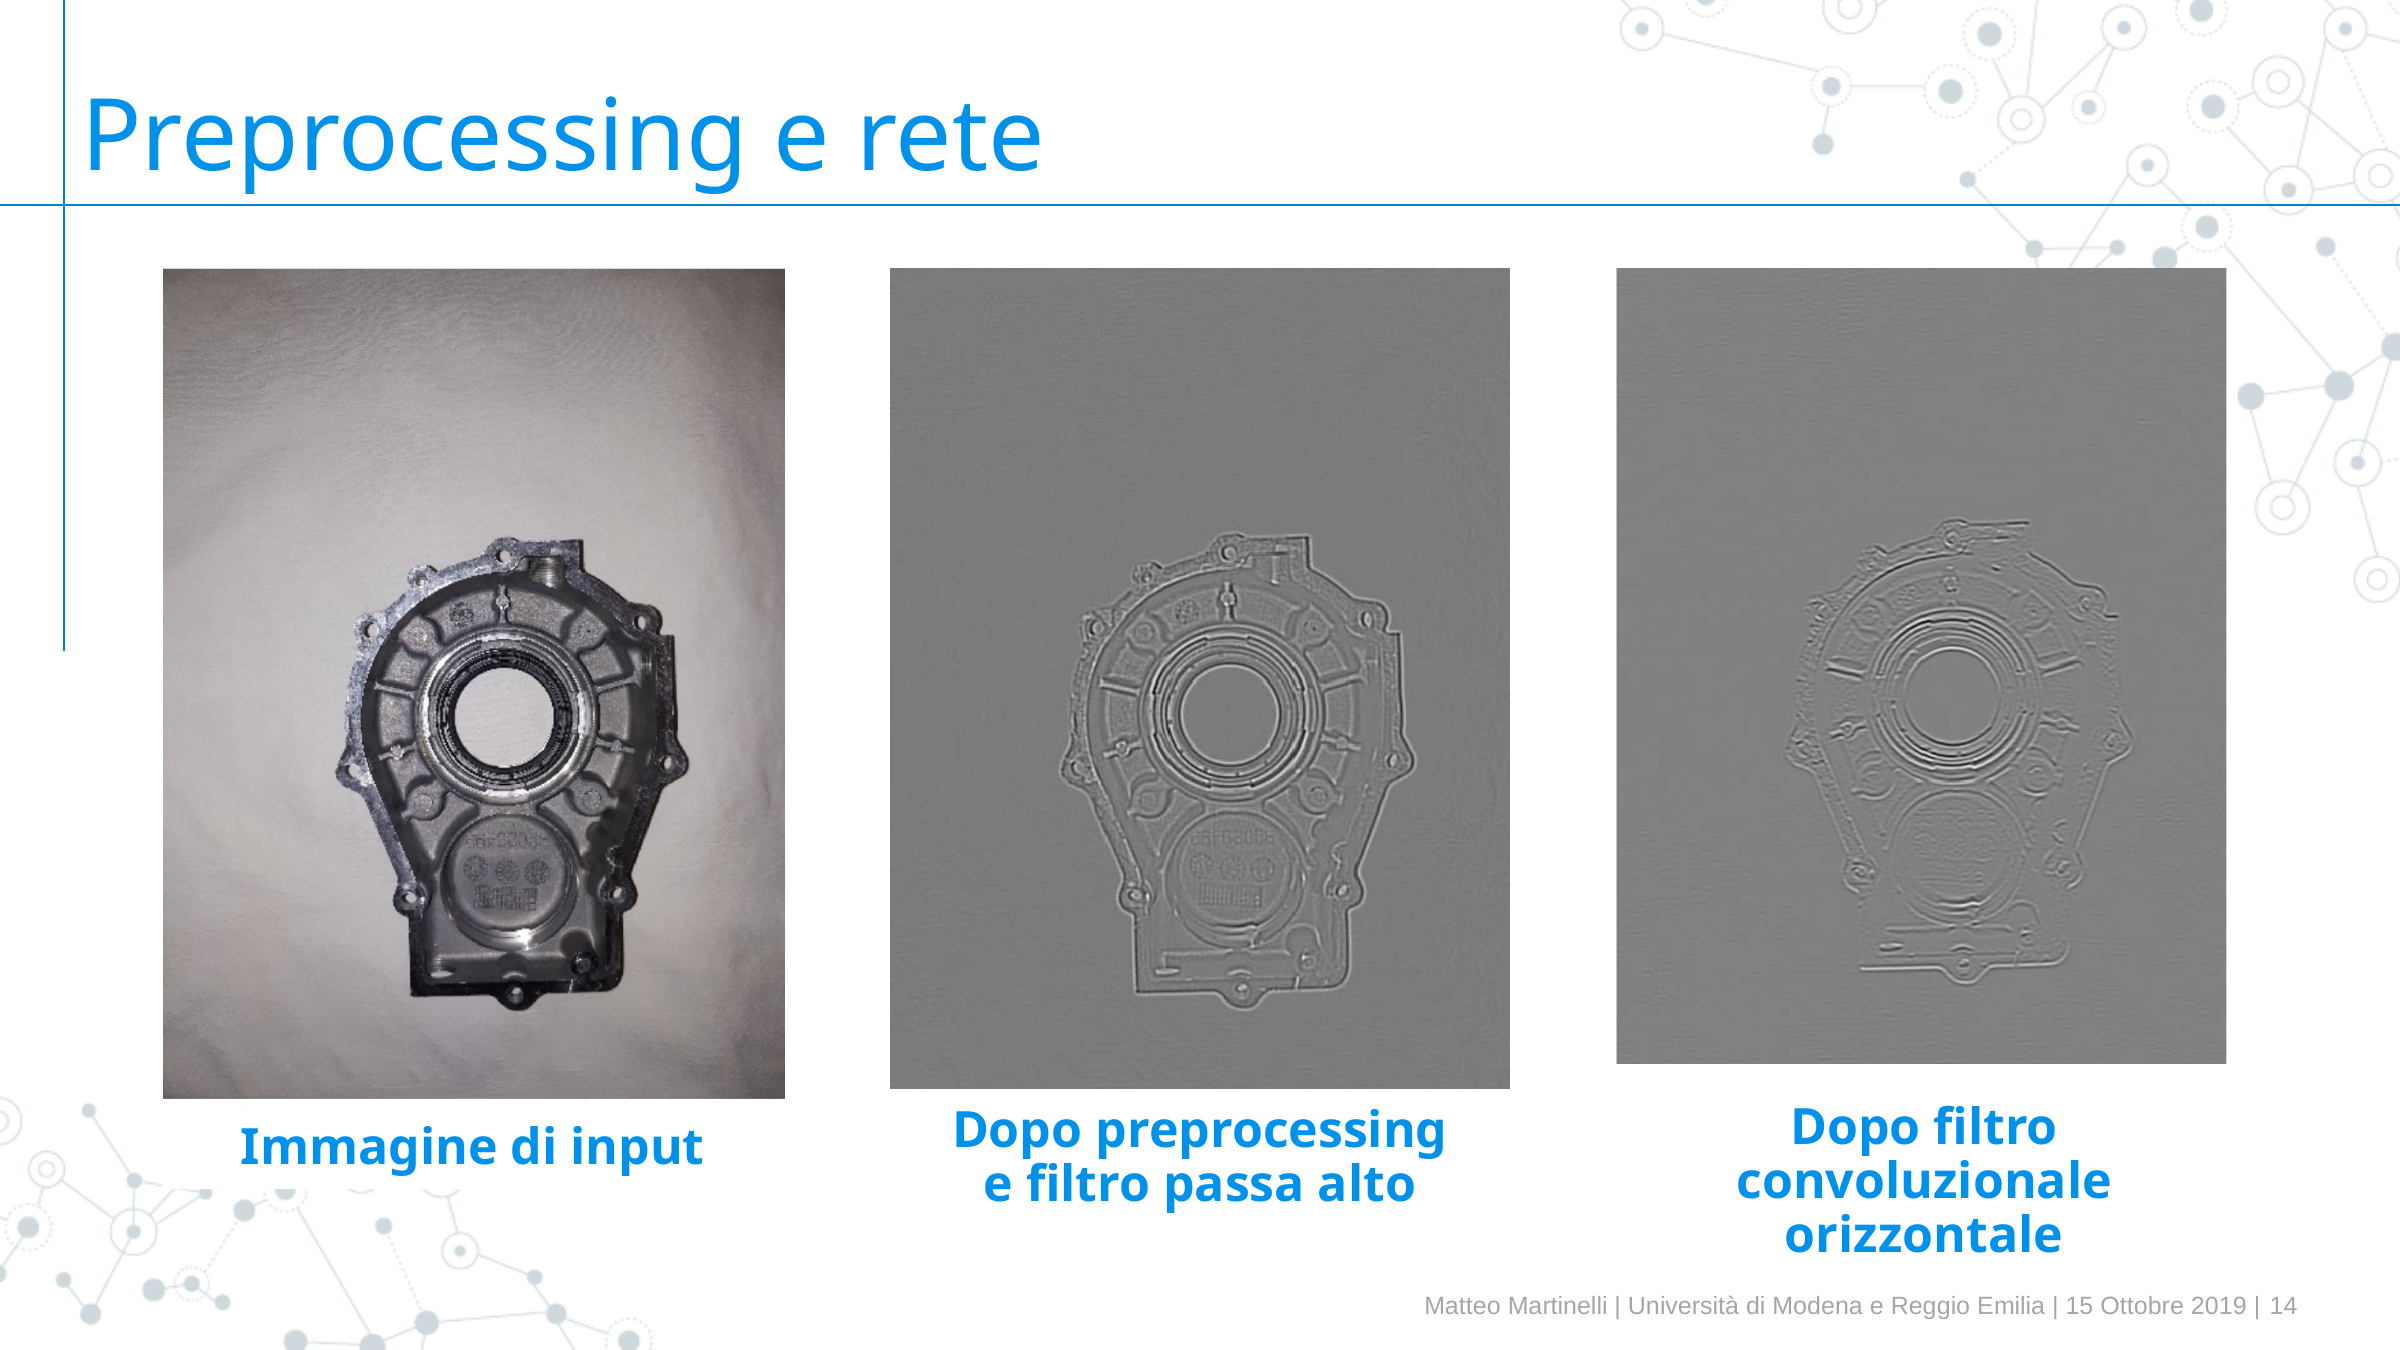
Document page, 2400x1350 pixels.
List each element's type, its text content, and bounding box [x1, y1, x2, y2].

picture [0, 207, 2400, 1350]
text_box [161, 267, 785, 1190]
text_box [1616, 267, 2227, 1277]
picture [66, 0, 2400, 203]
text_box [889, 267, 1511, 1214]
picture [0, 0, 62, 203]
title Preprocessing e rete [66, 20, 2054, 206]
